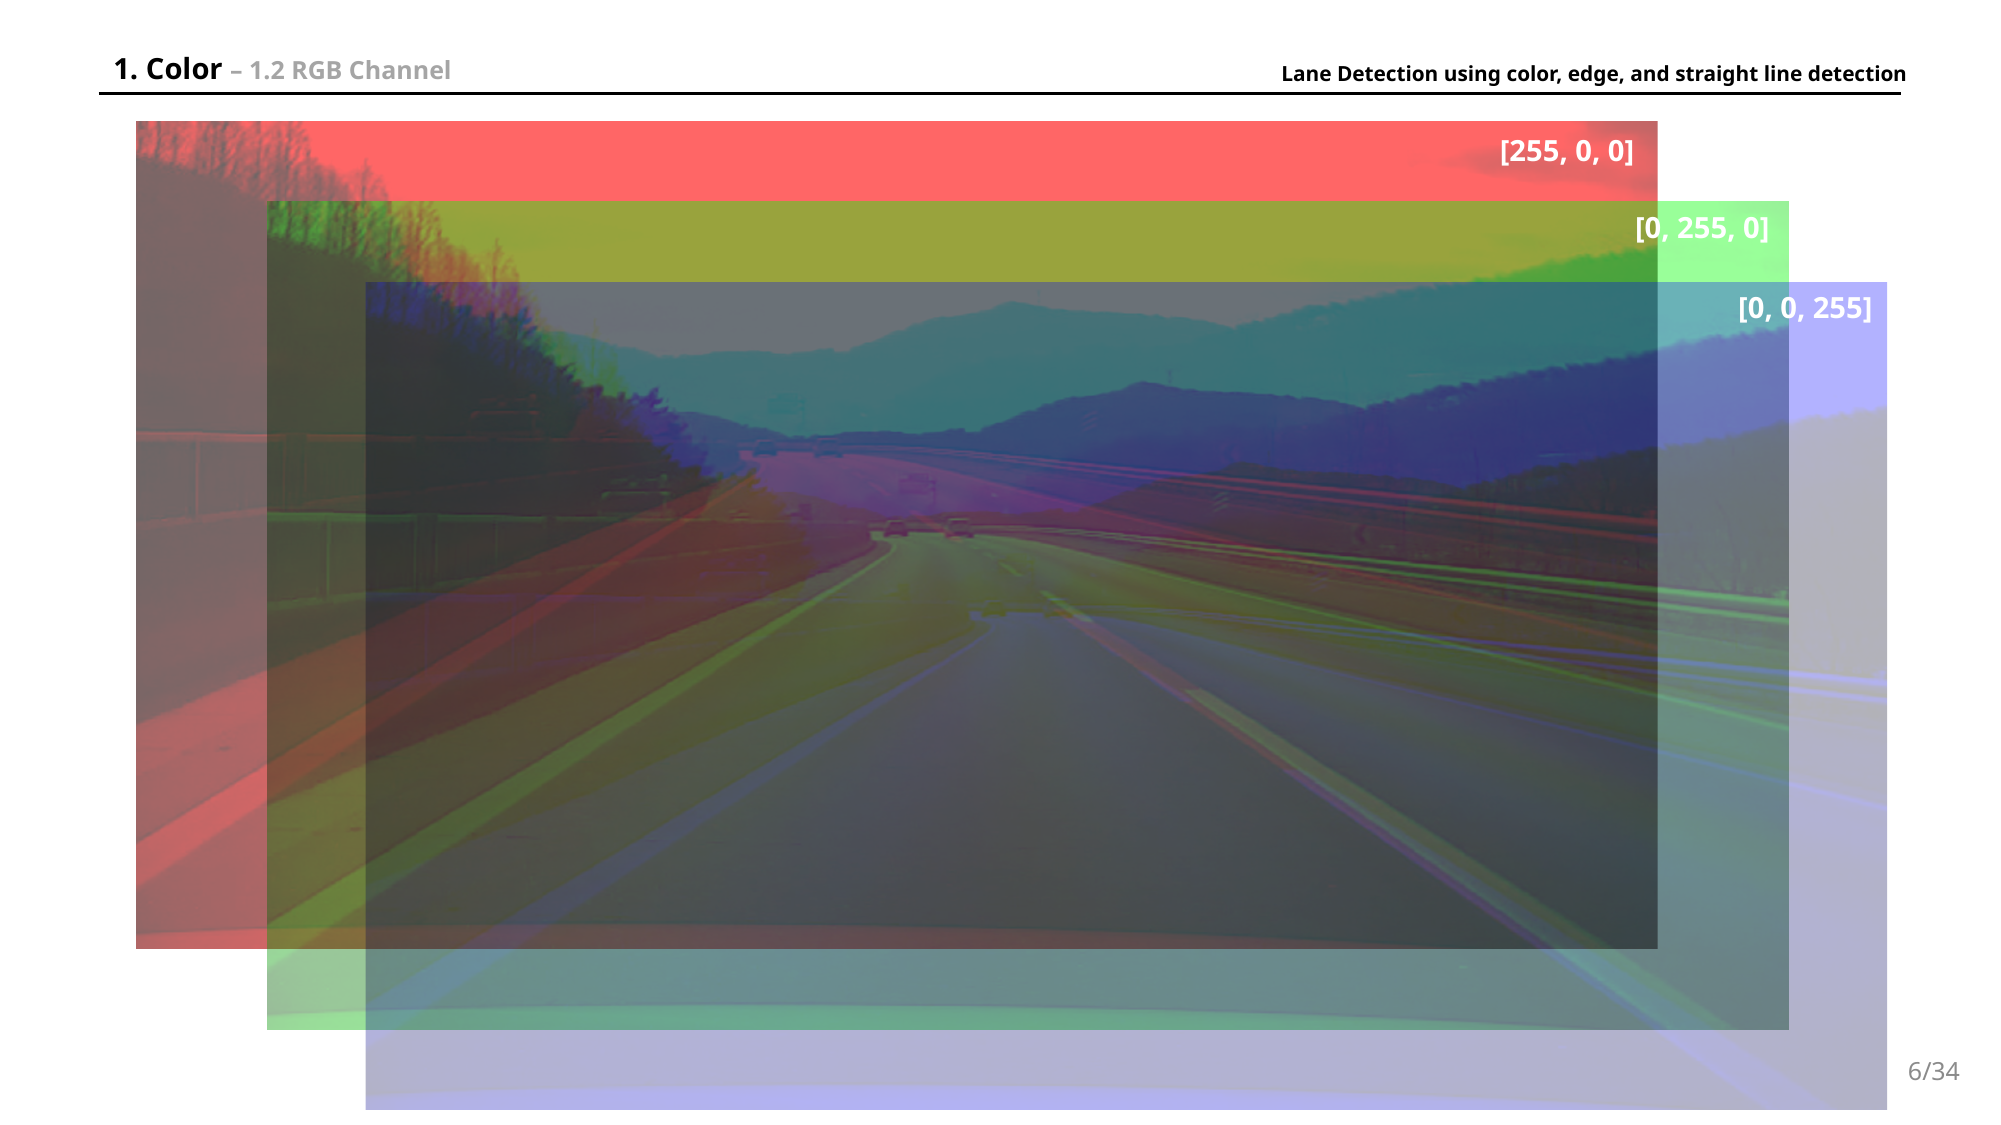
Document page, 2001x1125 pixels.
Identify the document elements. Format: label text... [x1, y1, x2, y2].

text_box [255, 0, 0] [1485, 124, 1710, 175]
text_box Lane Detection using color, edge, and straight line detection [1266, 53, 1957, 94]
text_box [135, 120, 1659, 950]
text_box [365, 281, 1888, 1111]
text_box 1. Color – 1.2 RGB Channel [98, 43, 657, 93]
text_box [266, 201, 1790, 1030]
text_box [0, 0, 255] [1723, 281, 1953, 332]
text_box [0, 255, 0] [1620, 201, 1839, 252]
slide_number 6/34 [1524, 1042, 1975, 1103]
